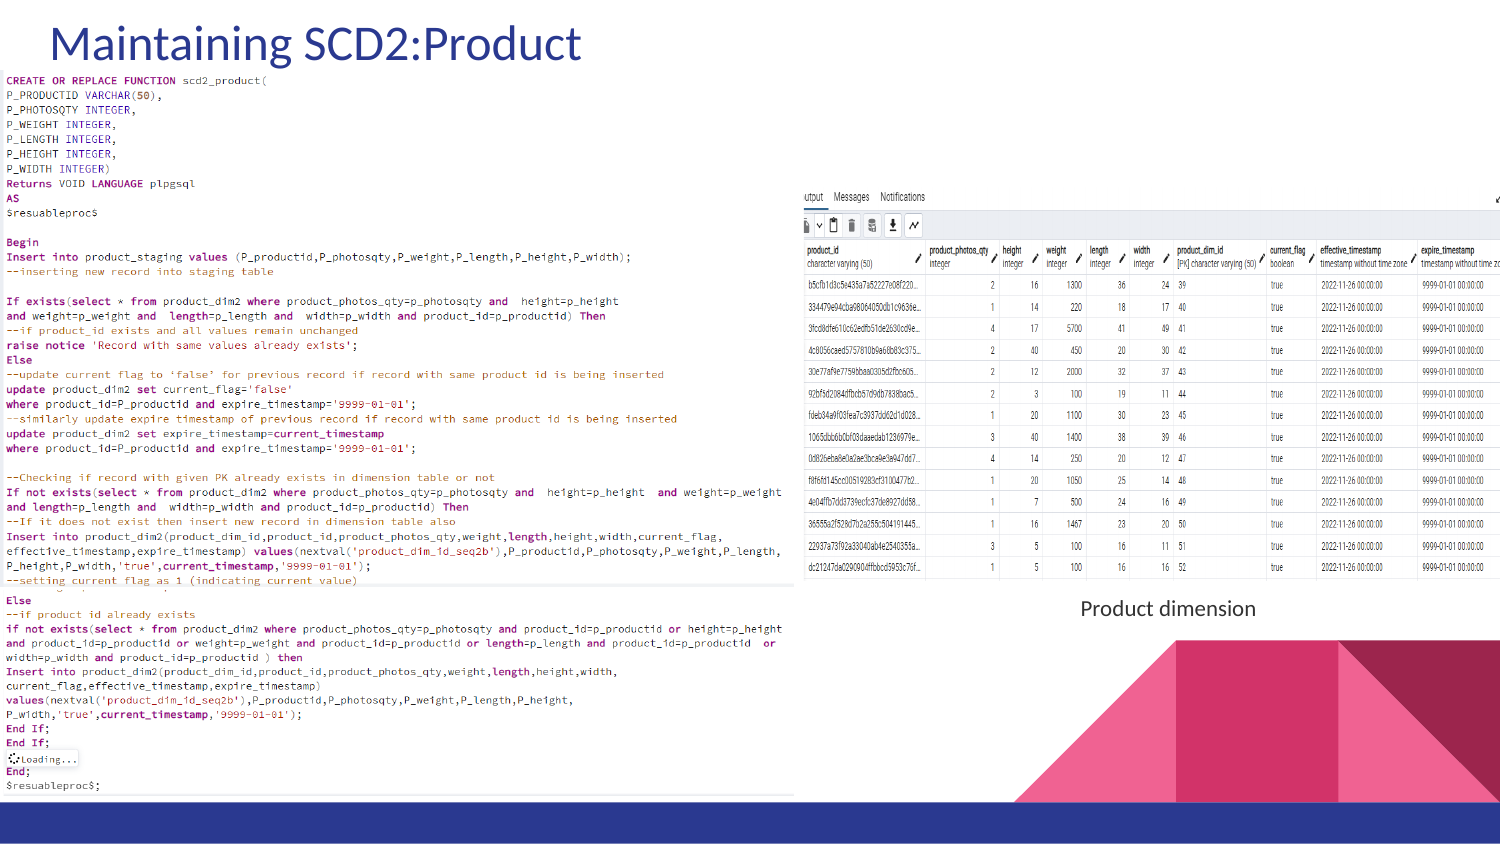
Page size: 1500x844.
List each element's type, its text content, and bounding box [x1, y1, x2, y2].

picture [803, 187, 1500, 581]
text_box Product dimension [1065, 589, 1288, 629]
list [798, 586, 1449, 750]
picture [3, 590, 795, 796]
picture [0, 70, 794, 587]
title Maintaining SCD2:Product [34, 0, 1446, 96]
